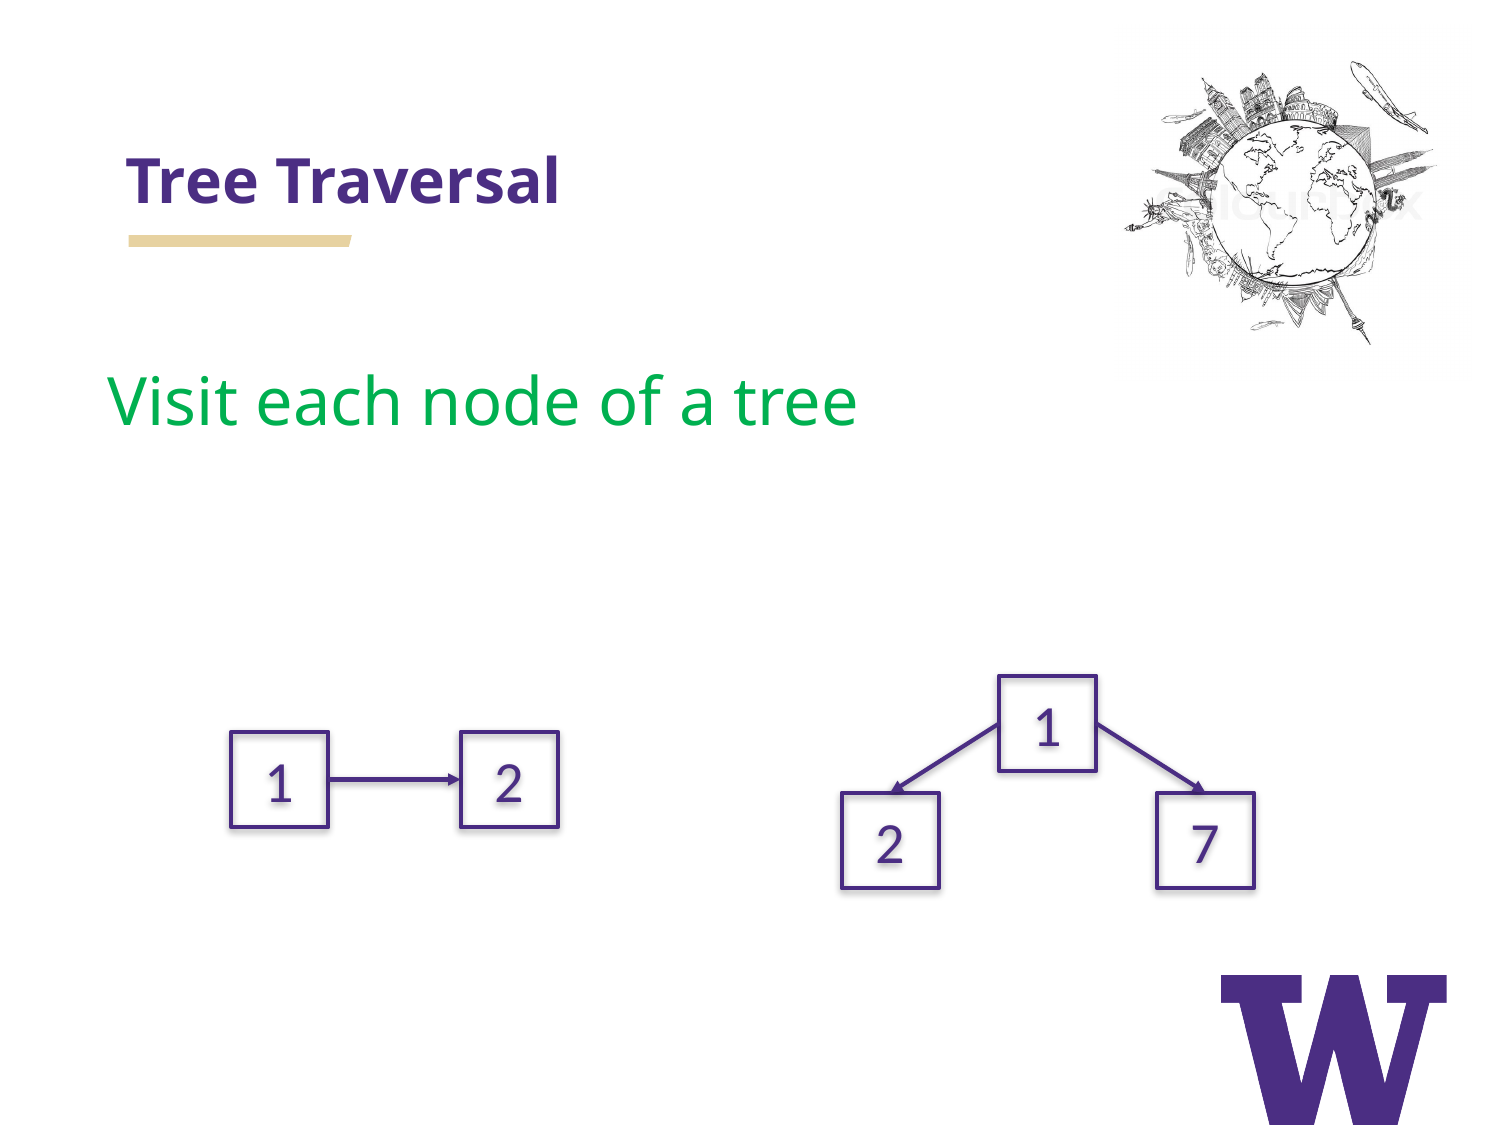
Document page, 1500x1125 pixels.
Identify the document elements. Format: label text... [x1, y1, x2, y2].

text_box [841, 675, 1255, 889]
title Tree Traversal [110, 60, 1109, 224]
list Visit each node of a tree [93, 351, 997, 470]
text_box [231, 731, 558, 828]
picture [1114, 24, 1472, 382]
picture [128, 235, 352, 247]
picture [1221, 975, 1447, 1125]
